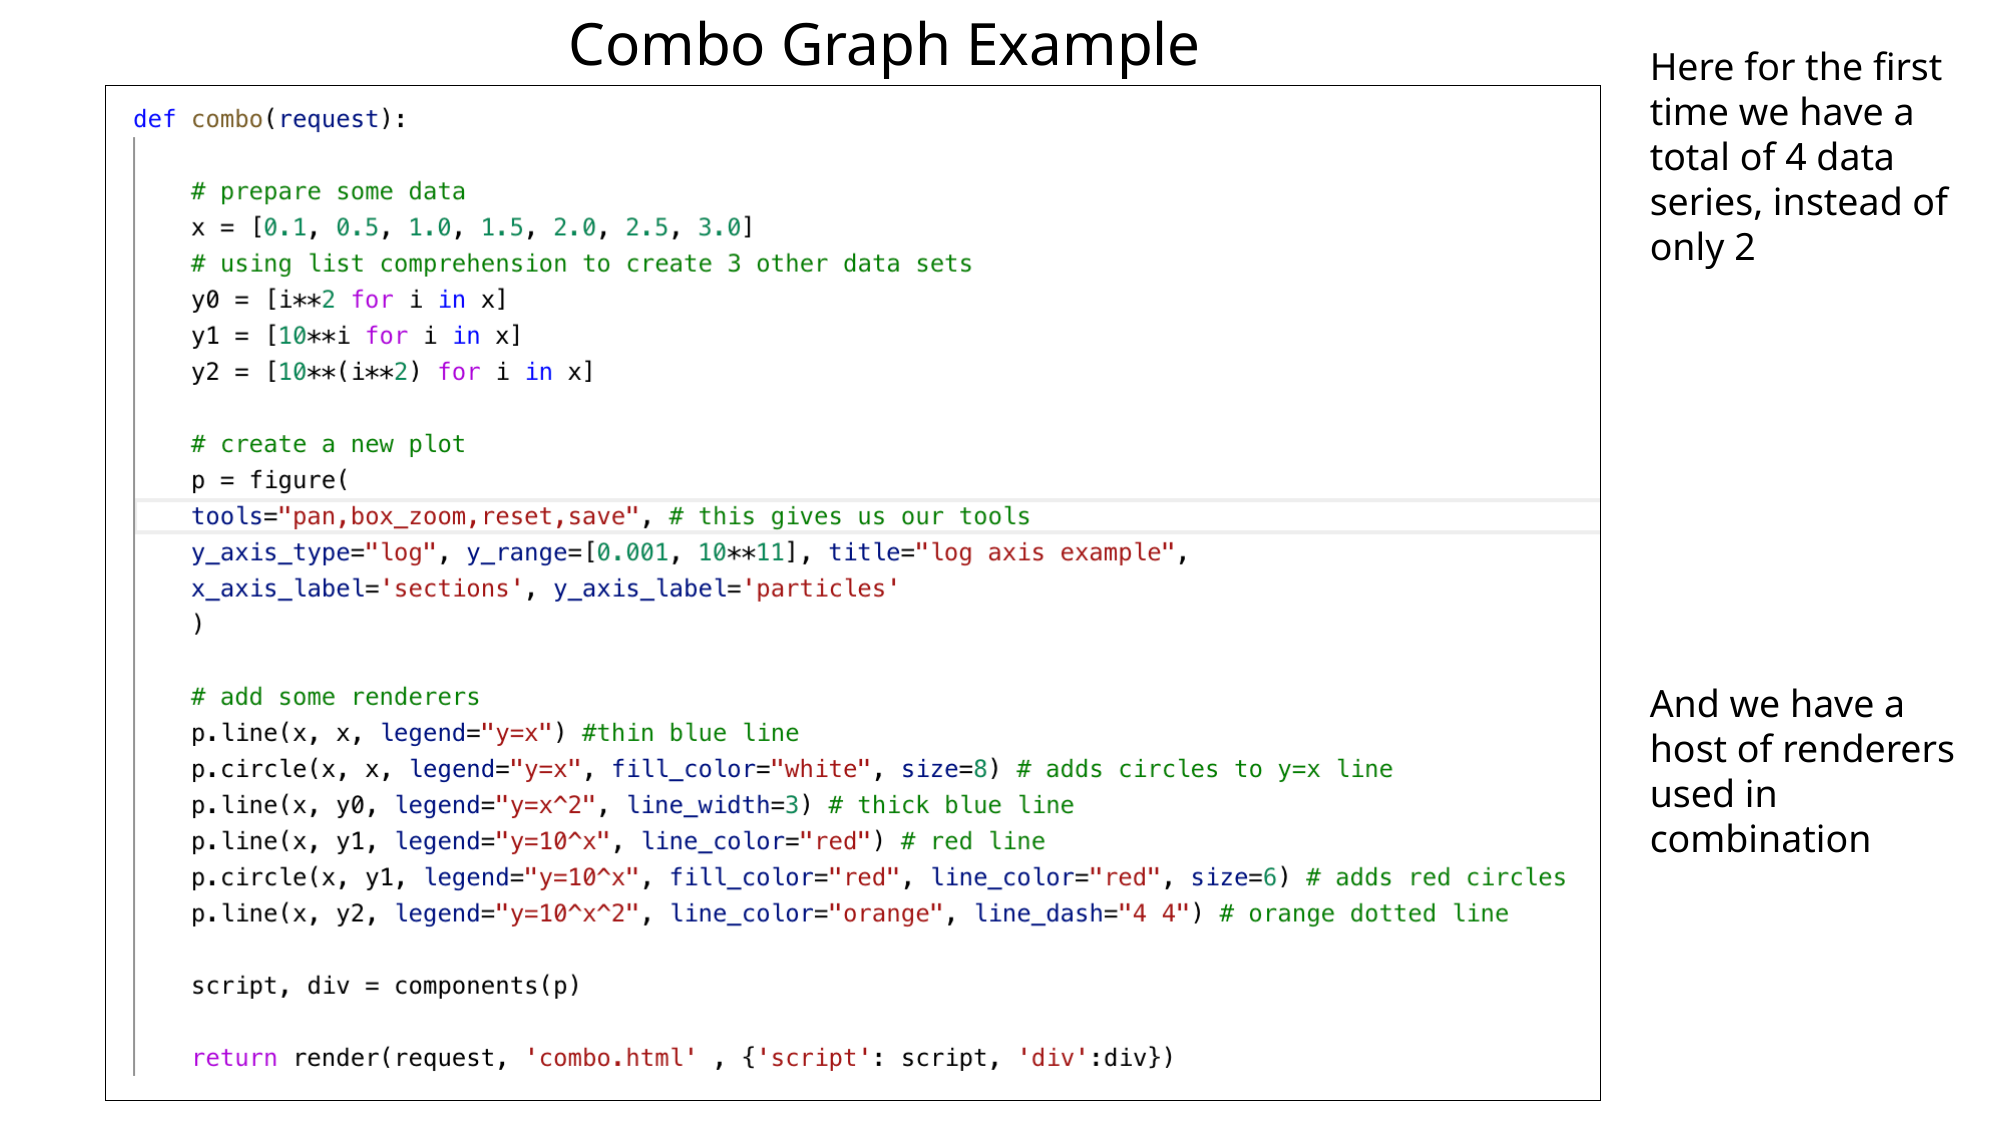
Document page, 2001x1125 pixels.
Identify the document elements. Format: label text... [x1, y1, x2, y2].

picture [105, 85, 1601, 1101]
text_box And we have a host of renderers used in combination [1635, 672, 1972, 868]
text_box Combo Graph Example [384, 0, 1385, 85]
text_box Here for the first time we have a total of 4 data series, instead of only 2 [1635, 35, 1972, 276]
